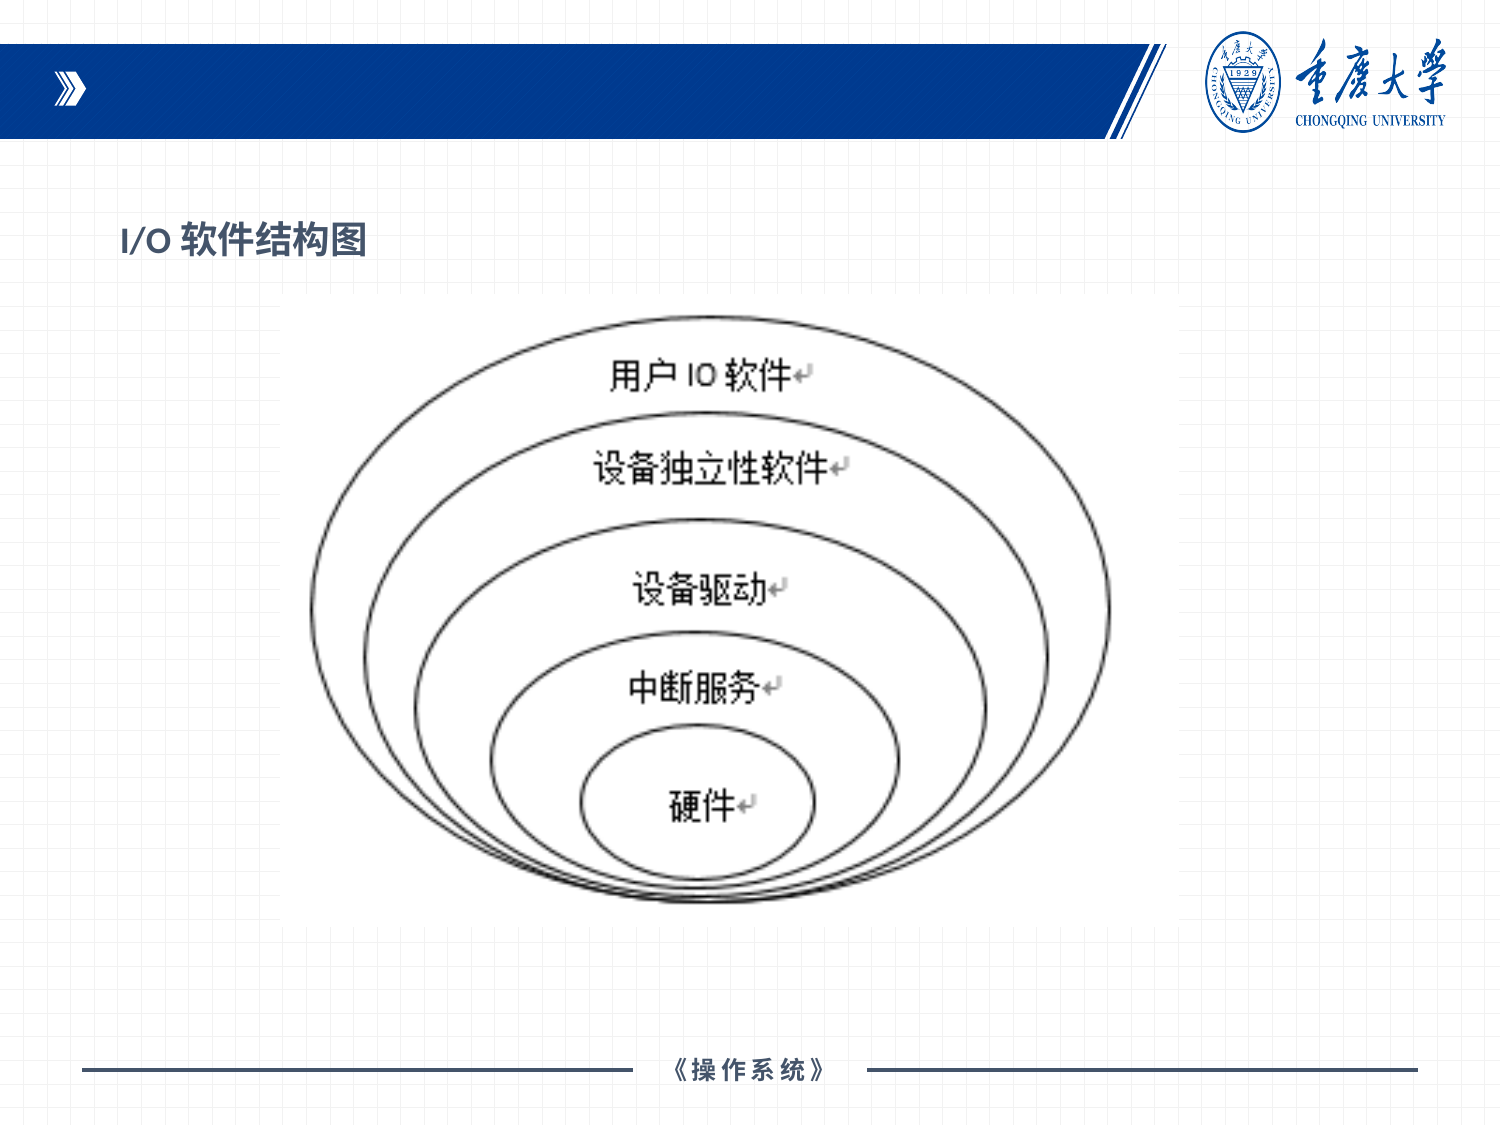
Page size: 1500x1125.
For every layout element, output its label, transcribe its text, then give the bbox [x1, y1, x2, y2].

picture [1205, 31, 1446, 133]
list I/O软件结构图 [104, 213, 1418, 275]
picture [280, 294, 1179, 927]
